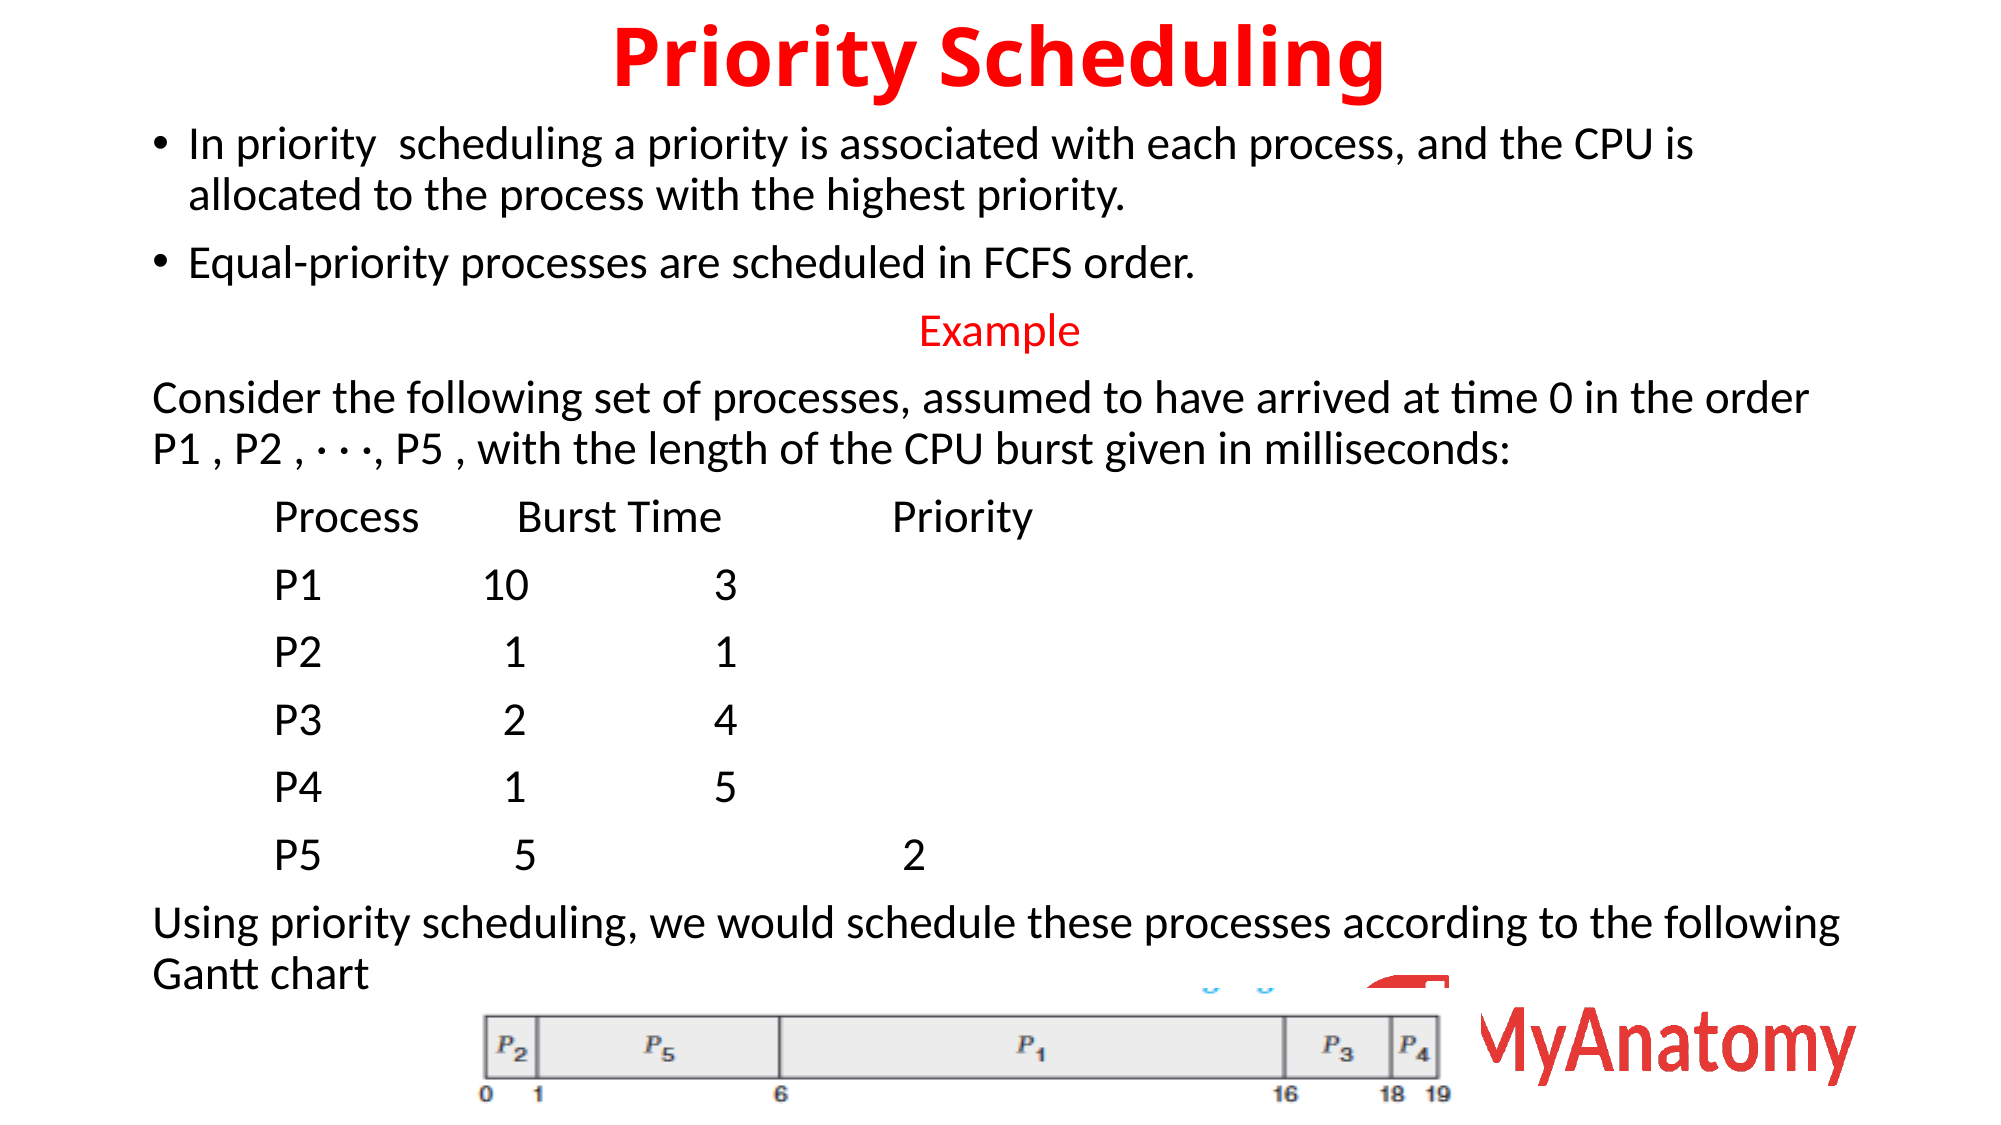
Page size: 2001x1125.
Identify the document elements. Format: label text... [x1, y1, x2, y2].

list In priority scheduling a priority is associated with each process, and the CPU is allocated to the process with the highest priority. Equal-priority processes are scheduled in FCFS order. Example Consider the following set of processes, assumed to have arrived at time 0 in the order P1 , P2 , · · ·, P5 , with the length of the CPU burst given in milliseconds: Process Burst Time Priority P1 10 3 P2 1 1 P3 2 4 P4 1 5 P5 5 2 Using priority scheduling, we would schedule these processes according to the following Gantt chart [137, 111, 1863, 1014]
title Priority Scheduling [137, 7, 1863, 111]
picture [424, 988, 1863, 1125]
